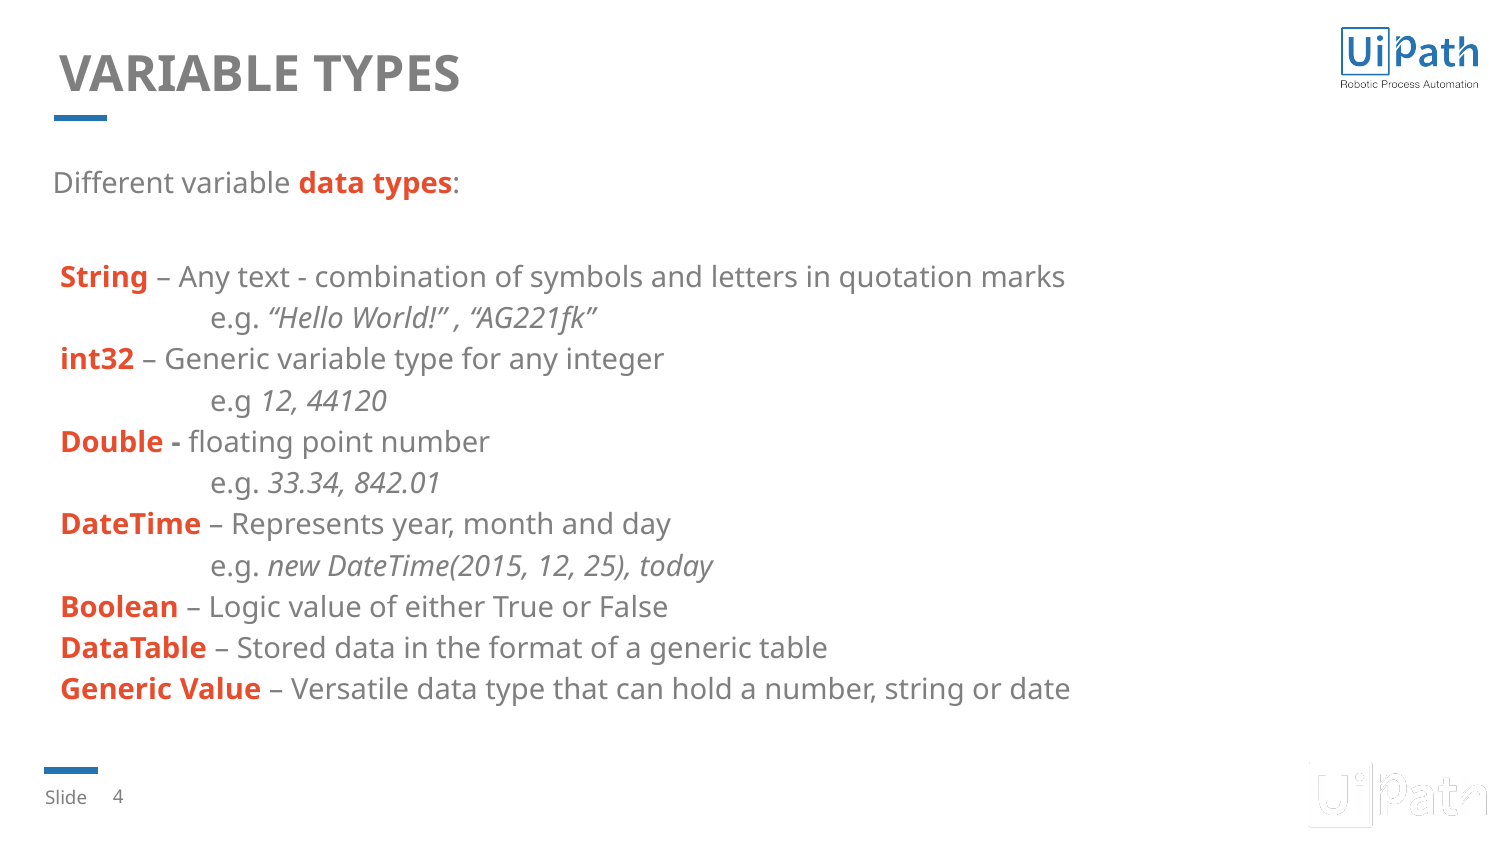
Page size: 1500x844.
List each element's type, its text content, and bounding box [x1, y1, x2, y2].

text_box Different variable data types: String – Any text - combination of symbols and letters in quotation marks e.g. “Hello World!” , “AG221fk” int32 – Generic variable type for any integer e.g 12, 44120 Double - floating point number e.g. 33.34, 842.01 DateTime – Represents year, month and day e.g. new DateTime(2015, 12, 25), today Boolean – Logic value of either True or False DataTable – Stored data in the format of a generic table Generic Value – Versatile data type that can hold a number, string or date [0, 101, 1380, 769]
picture [1341, 27, 1478, 88]
picture [1308, 762, 1487, 829]
title VARIABLE TYPES [44, 40, 1212, 101]
